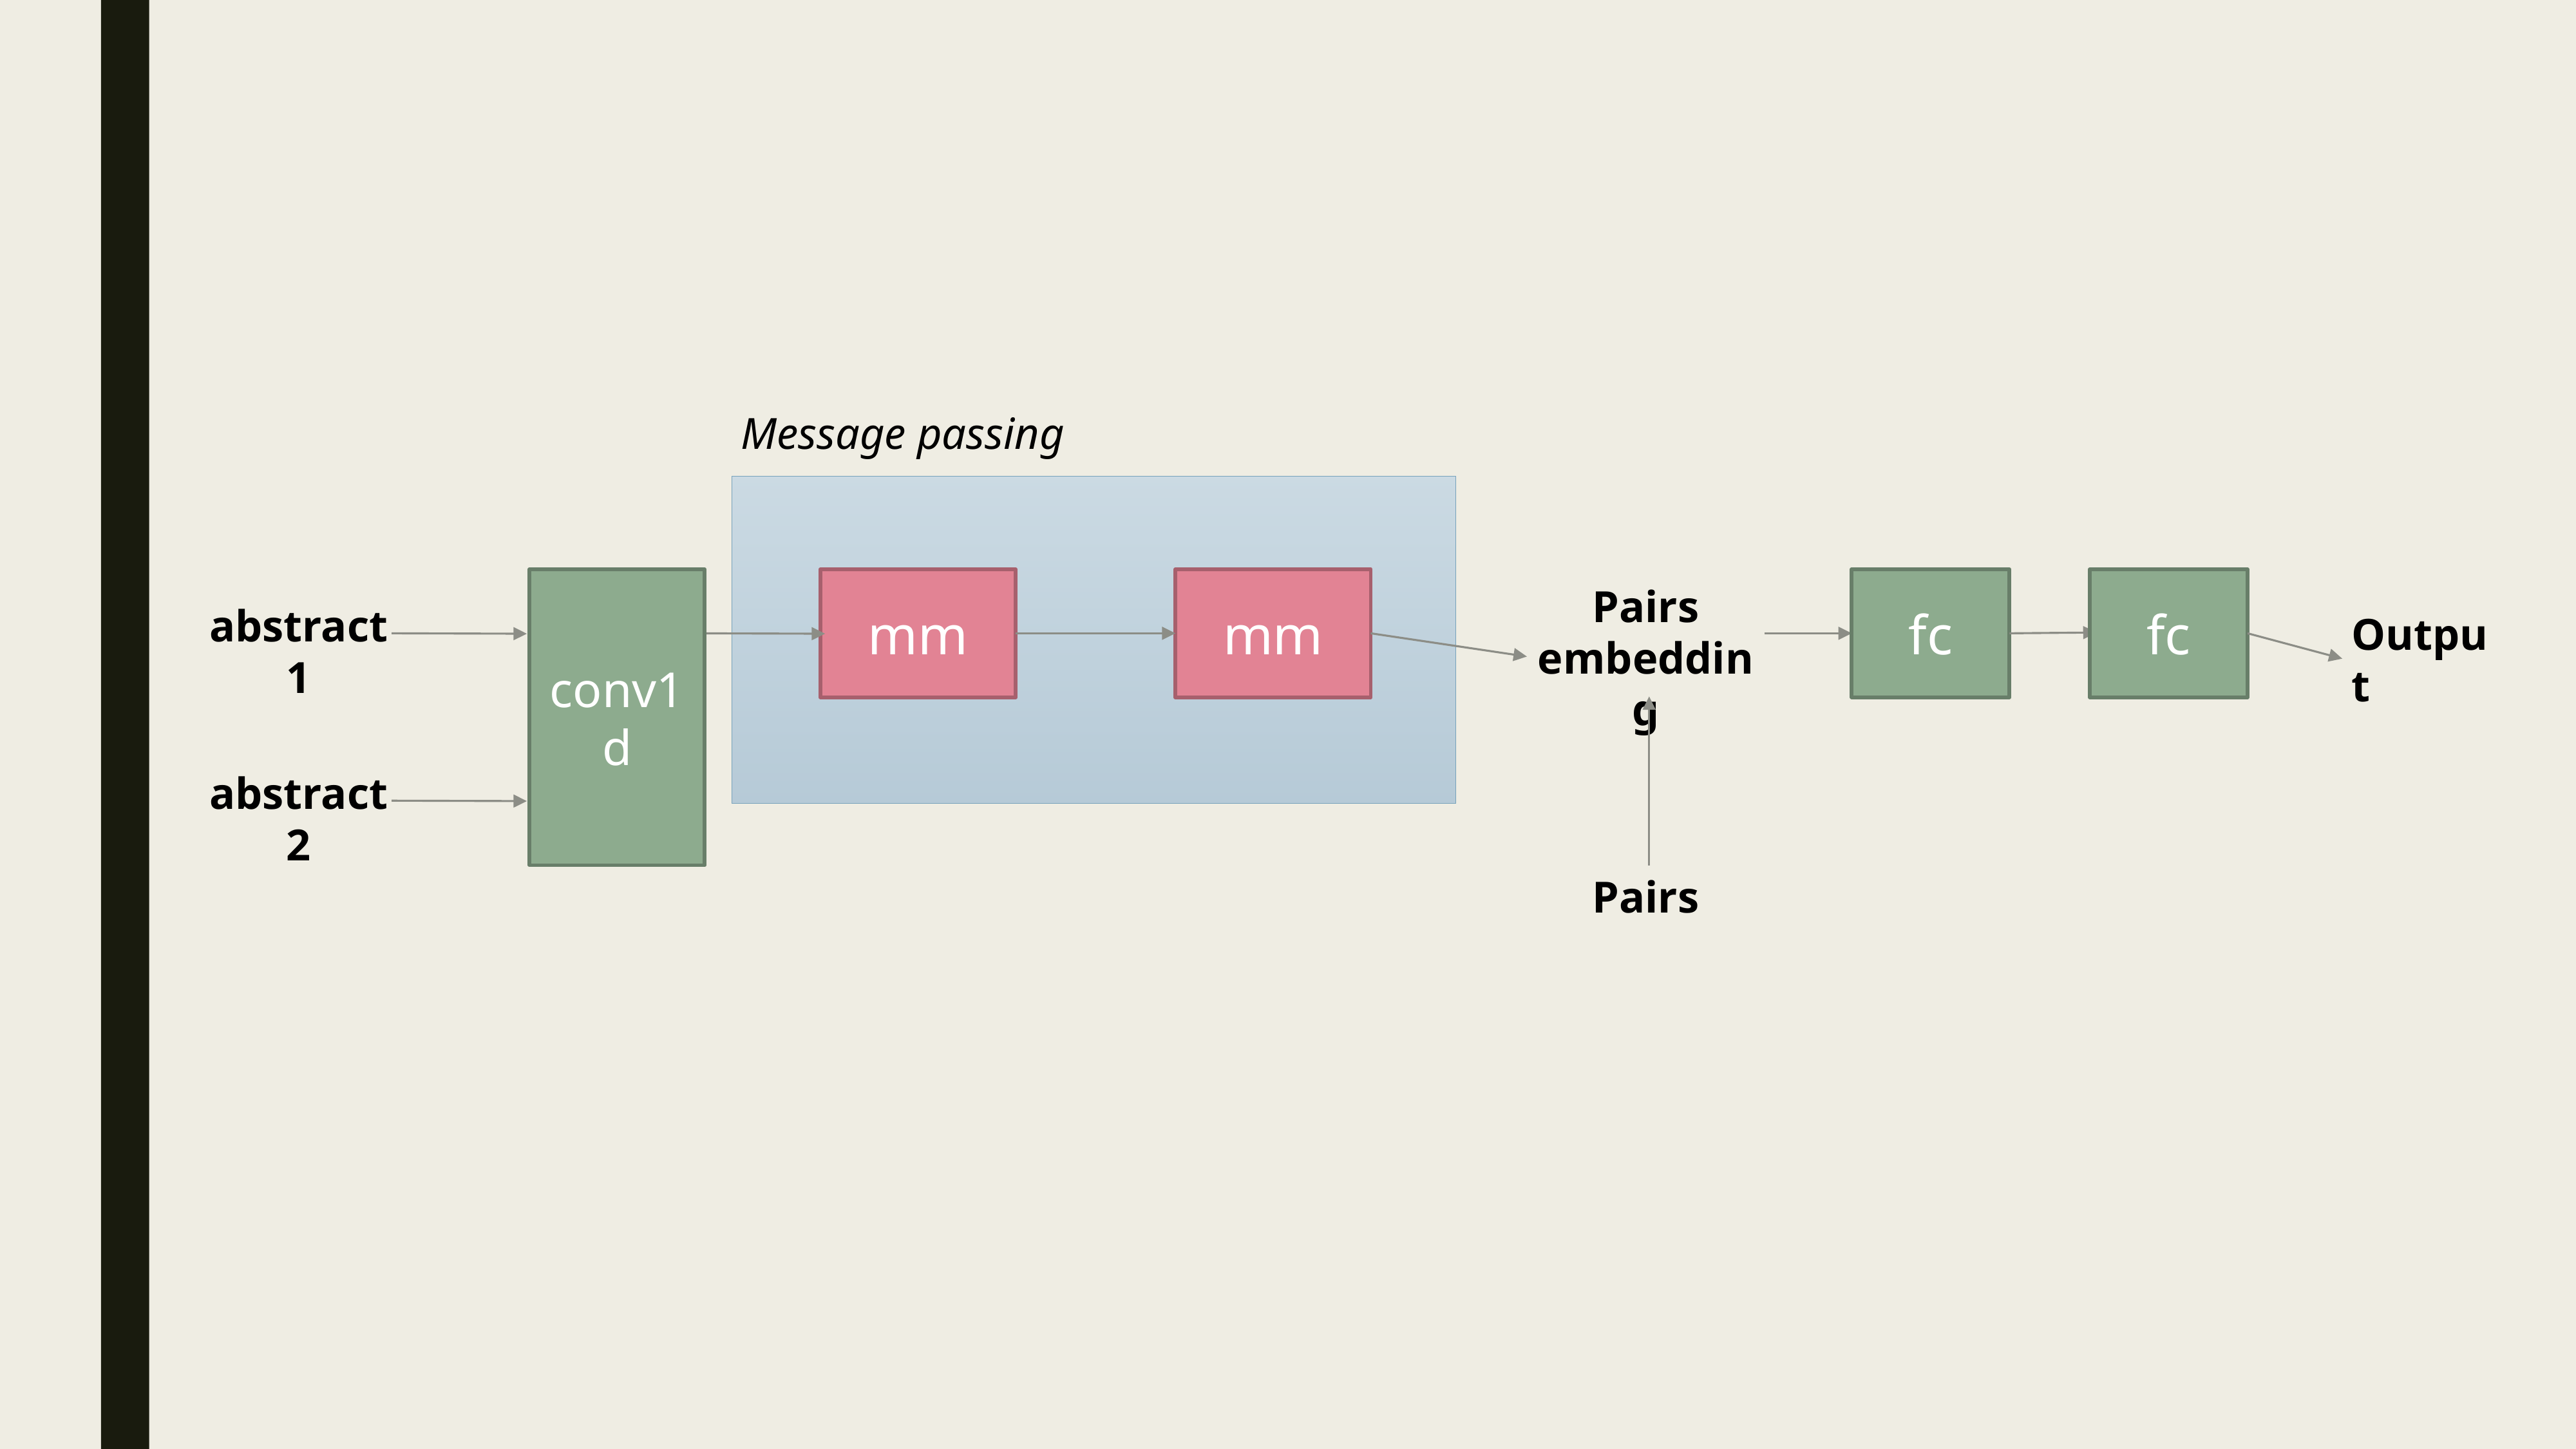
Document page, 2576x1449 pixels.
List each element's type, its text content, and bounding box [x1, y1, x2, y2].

text_box [1385, 634, 1456, 645]
text_box fc [2088, 567, 2249, 699]
text_box fc [1850, 567, 2011, 699]
text_box abstract1 [196, 594, 402, 706]
text_box Pairs embedding [1526, 574, 1765, 739]
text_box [1370, 631, 1527, 634]
text_box conv1d [527, 567, 706, 867]
text_box mm [1173, 567, 1372, 699]
text_box Message passing [731, 401, 1117, 463]
text_box [732, 634, 1456, 804]
text_box abstract2 [196, 761, 402, 874]
text_box Pairs [1526, 865, 1765, 927]
text_box Output [2342, 602, 2500, 715]
text_box [732, 476, 1456, 632]
text_box mm [819, 567, 1018, 699]
